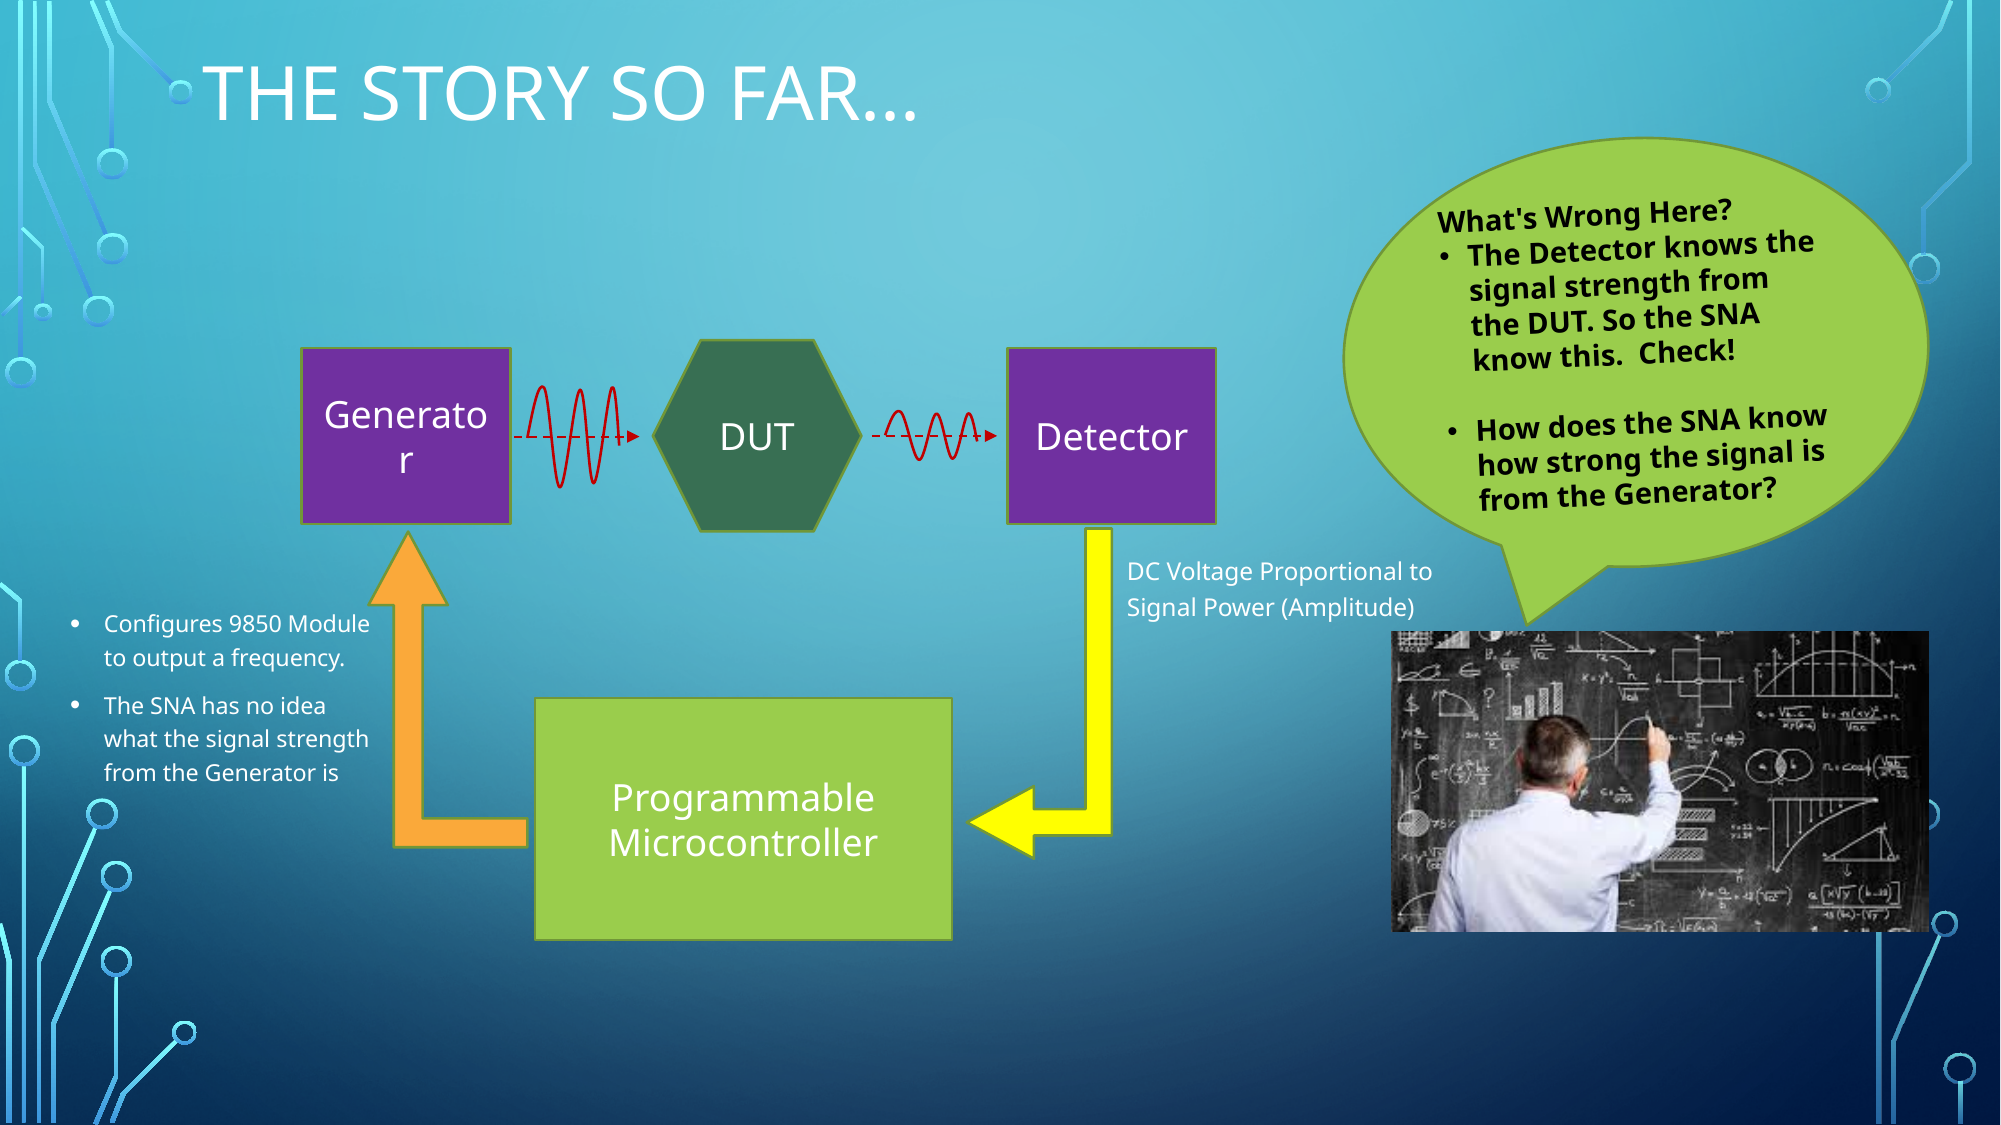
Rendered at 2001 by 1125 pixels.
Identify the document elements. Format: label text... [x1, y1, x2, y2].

picture [1390, 630, 1929, 933]
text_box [513, 384, 640, 489]
title the story so far... [187, 30, 1813, 162]
text_box [371, 530, 529, 849]
text_box Configures 9850 Module to output a frequency. The SNA has no idea what the signal strength from the Generator is [55, 596, 392, 852]
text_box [871, 410, 998, 461]
text_box DC Voltage Proportional to Signal Power (Amplitude) [1111, 542, 1459, 660]
text_box Detector [1006, 347, 1217, 525]
text_box DUT [651, 338, 863, 533]
text_box Programmable Microcontroller [534, 697, 953, 941]
text_box What's Wrong Here? The Detector knows the signal strength from the DUT. So the SNA know this. Check! How does the SNA know how strong the signal is from the Generator? [1342, 136, 1930, 627]
text_box [965, 527, 1114, 860]
text_box Generator [300, 347, 512, 525]
